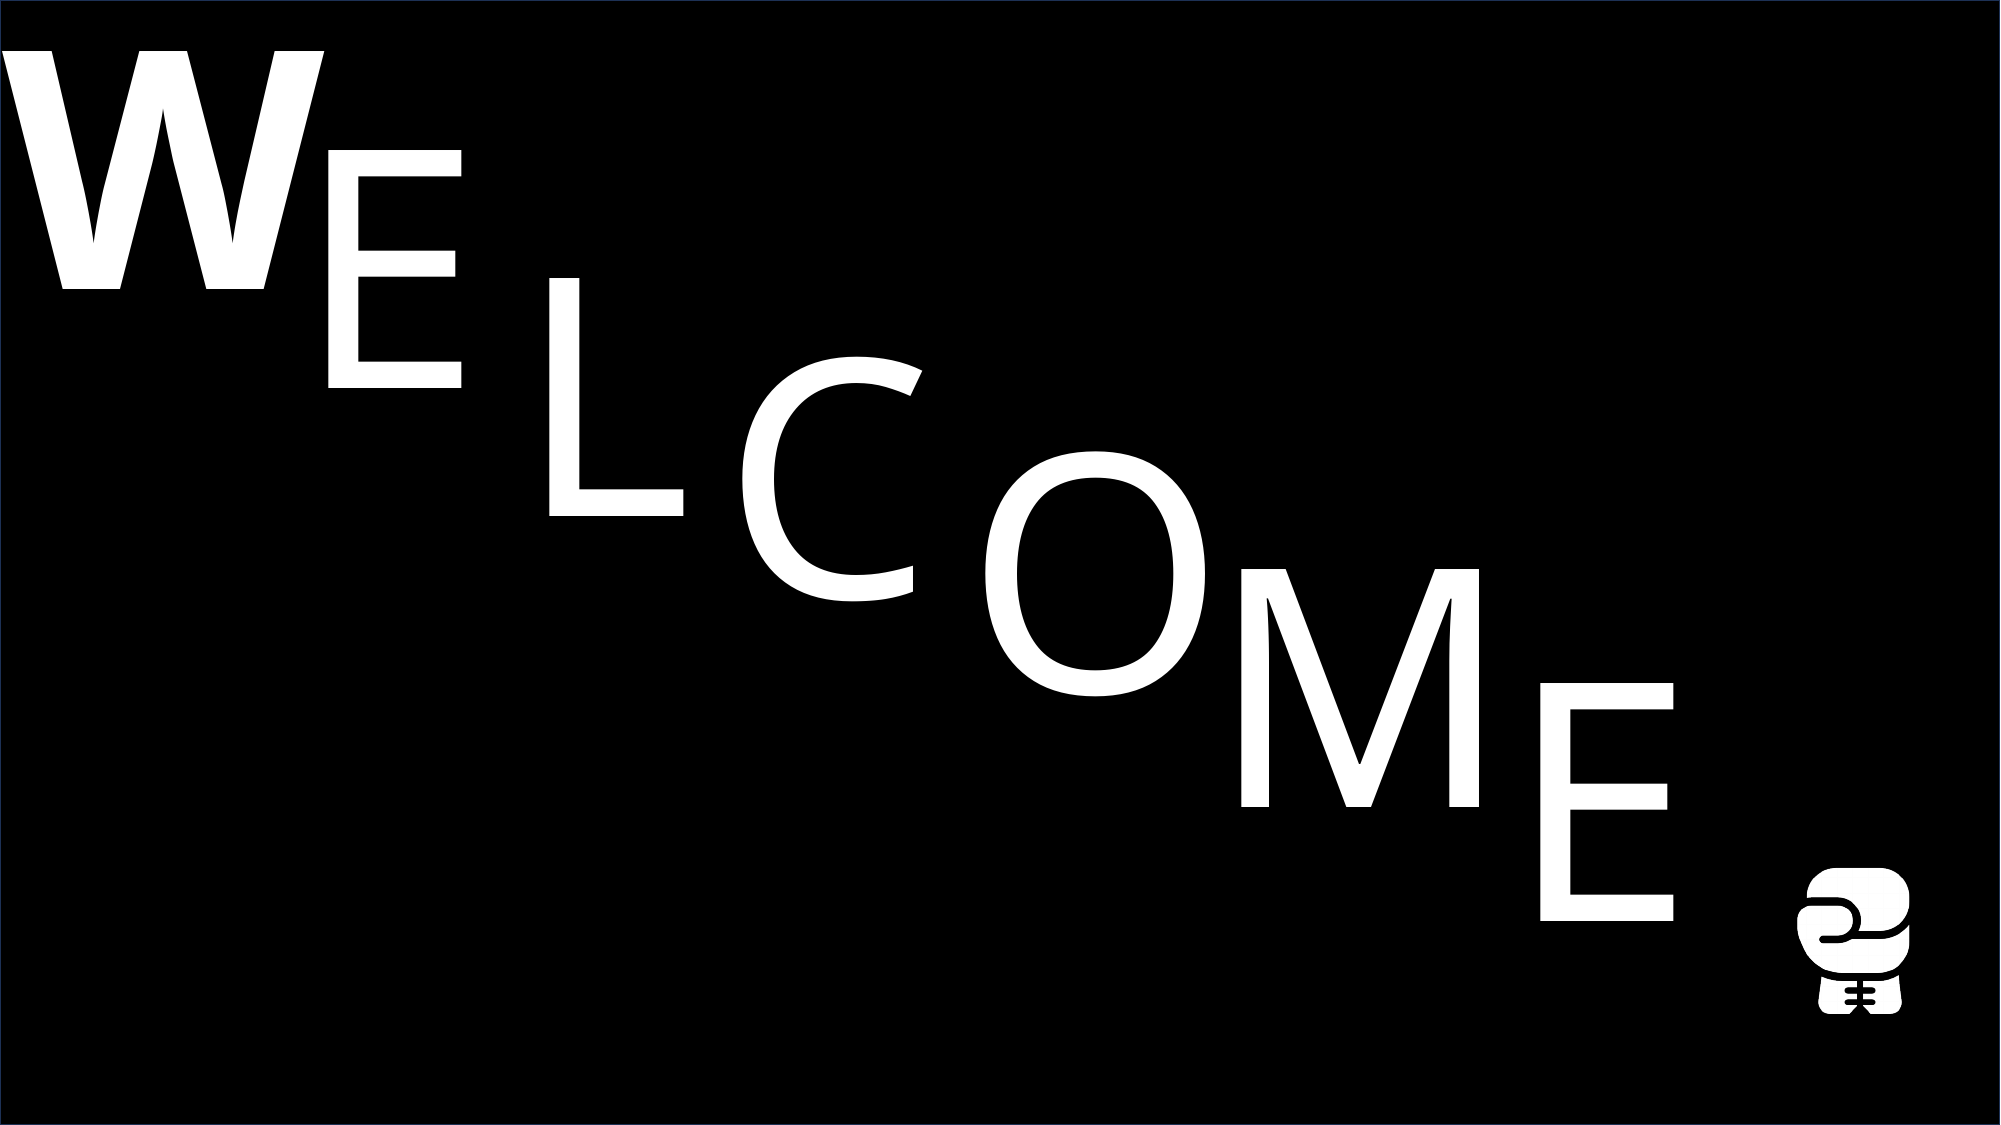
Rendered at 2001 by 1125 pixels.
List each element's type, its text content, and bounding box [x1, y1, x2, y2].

text_box O [950, 352, 1203, 768]
text_box E [1494, 581, 1748, 996]
picture [1760, 847, 1946, 1033]
text_box [0, 0, 2000, 1125]
text_box C [708, 257, 961, 673]
text_box M [1195, 467, 1514, 882]
text_box E [282, 47, 574, 463]
text_box L [502, 175, 756, 591]
text_box W [0, 0, 347, 364]
